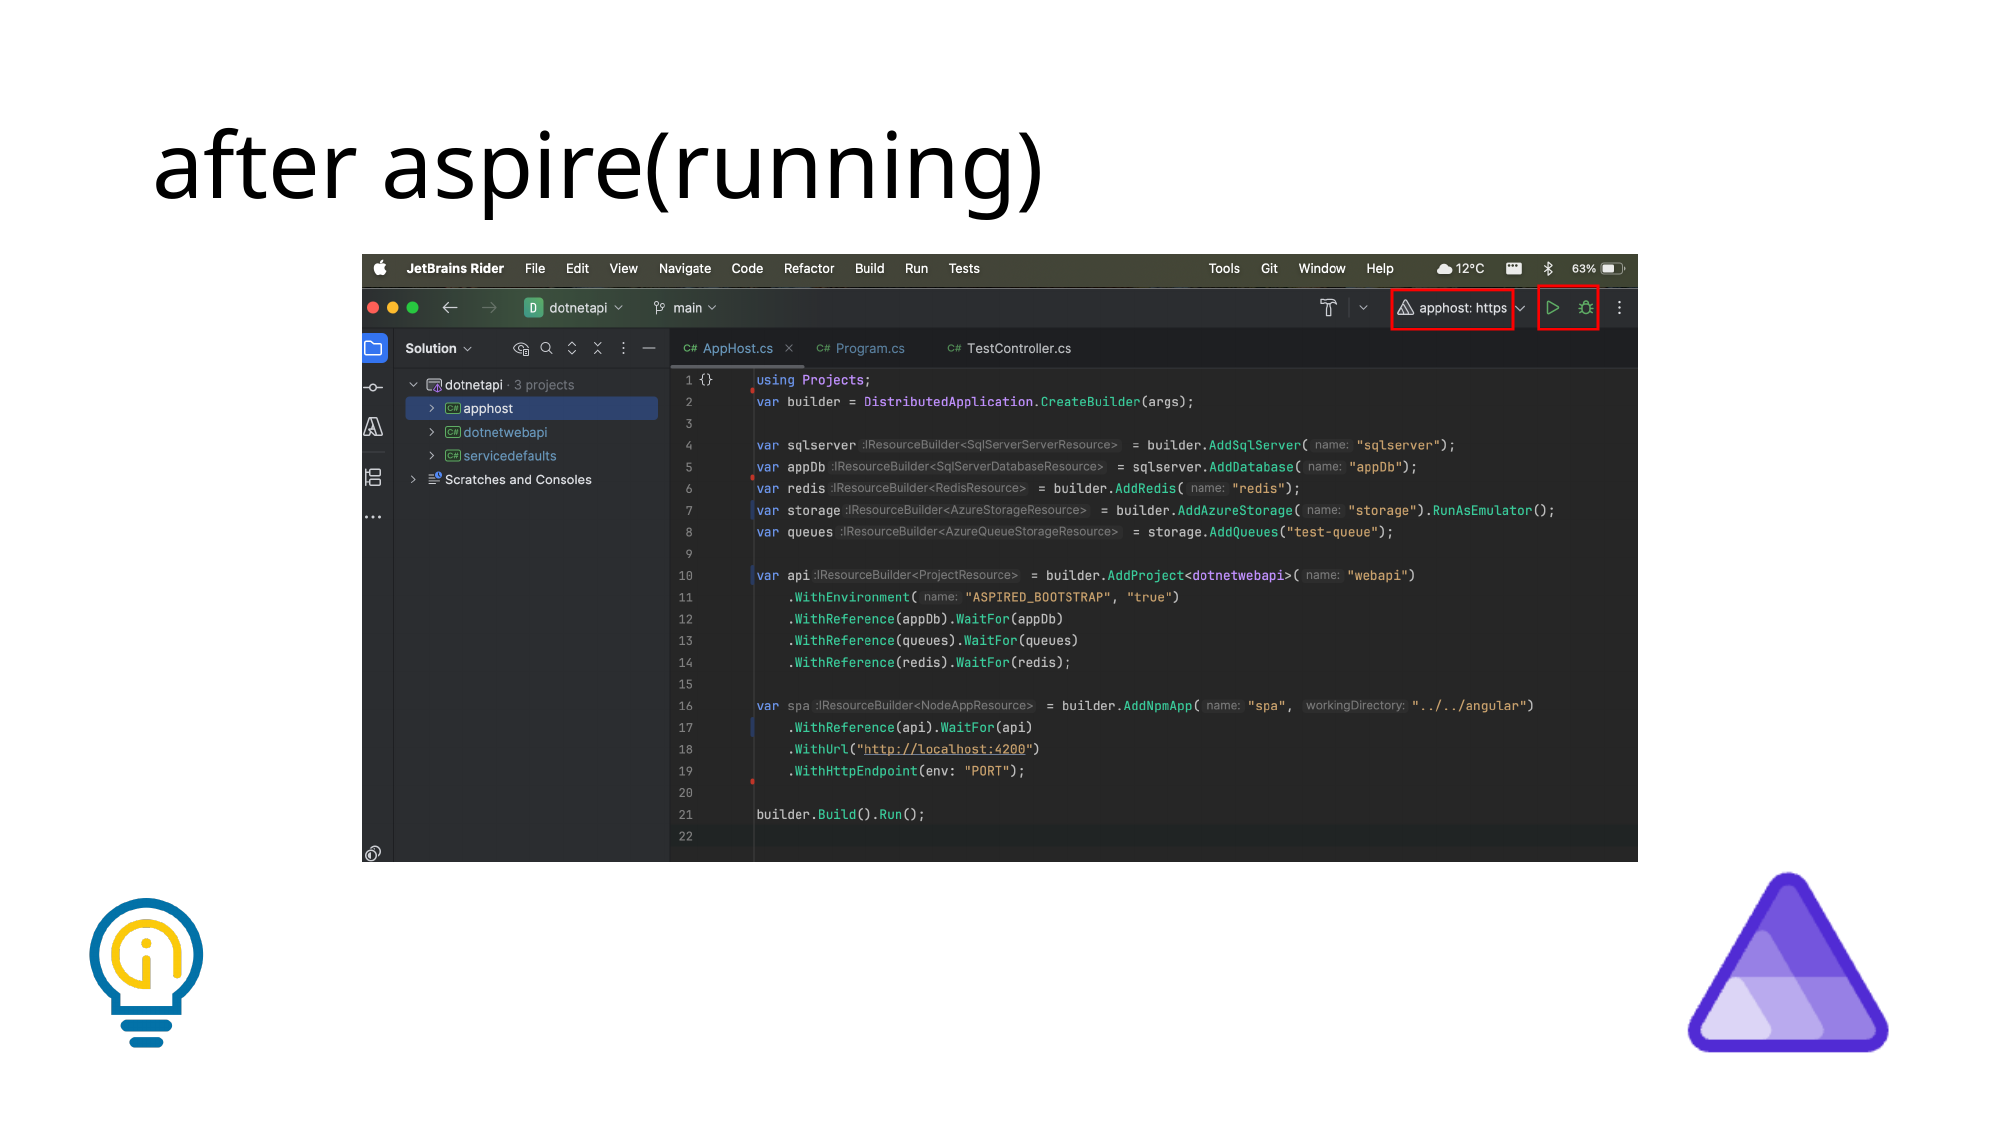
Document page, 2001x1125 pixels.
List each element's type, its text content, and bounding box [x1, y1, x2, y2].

title after aspire(running) [137, 59, 1863, 278]
picture [89, 897, 144, 946]
picture [1676, 860, 1898, 1063]
picture [361, 254, 1638, 862]
picture [100, 908, 193, 1005]
picture [89, 897, 205, 1049]
